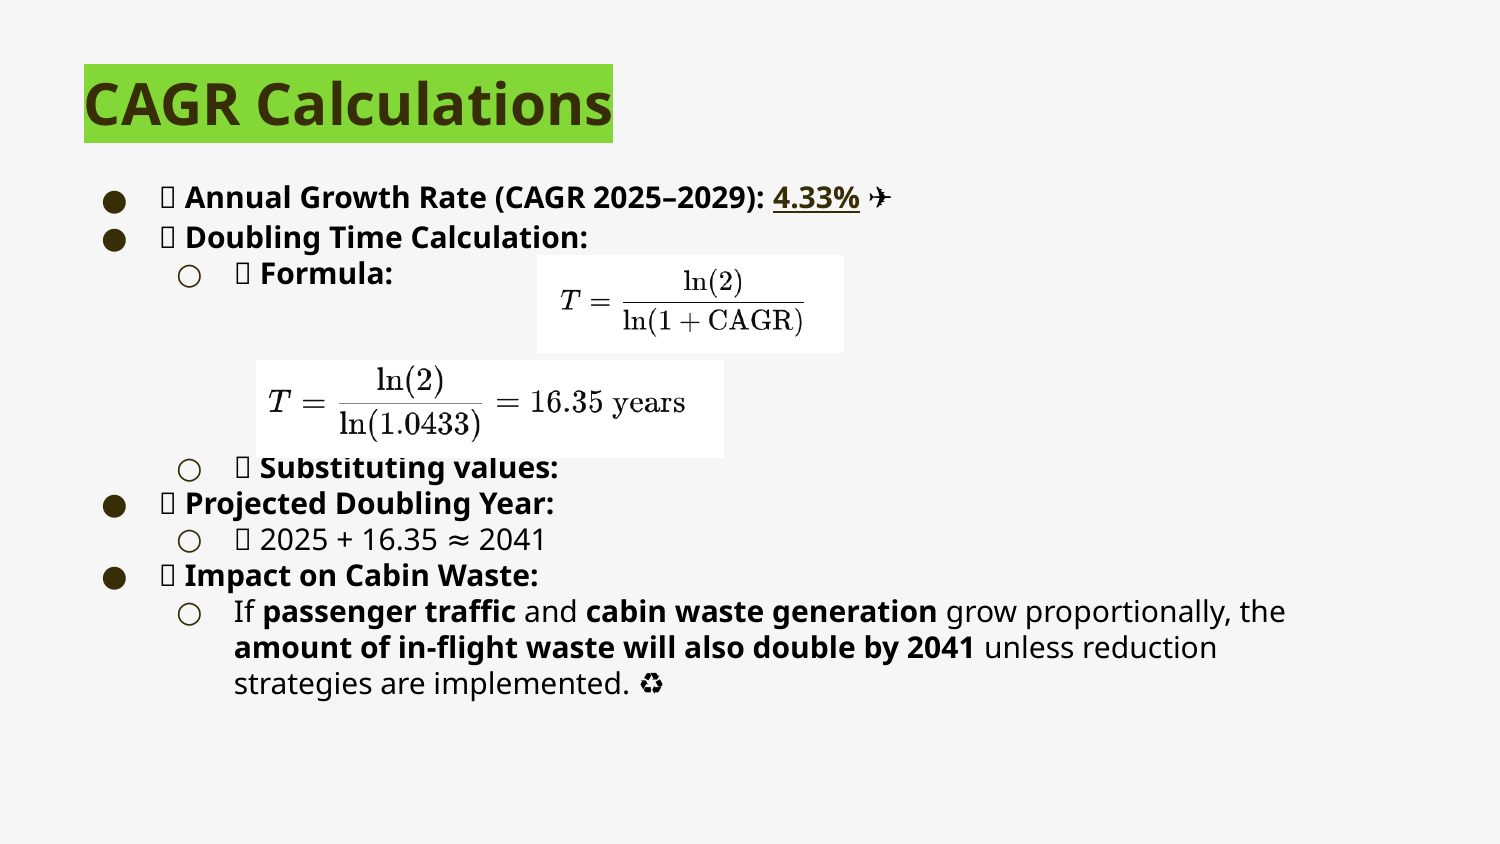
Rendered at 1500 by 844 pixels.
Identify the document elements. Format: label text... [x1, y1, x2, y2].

picture [537, 255, 844, 353]
picture [256, 359, 724, 458]
title CAGR Calculations [68, 52, 1426, 126]
list 📌 Annual Growth Rate (CAGR 2025–2029): 4.33% ✈️ 📌 Doubling Time Calculation: 🧮 Formula: 🔢 Substituting values: 📌 Projected Doubling Year: 📅 2025 + 16.35 ≈ 2041 📌 Impact on Cabin Waste: If passenger traffic and cabin waste generation grow proportionally, the amount of in-flight waste will also double by 2041 unless reduction strategies are implemented. ♻️🚮 [69, 163, 1312, 808]
